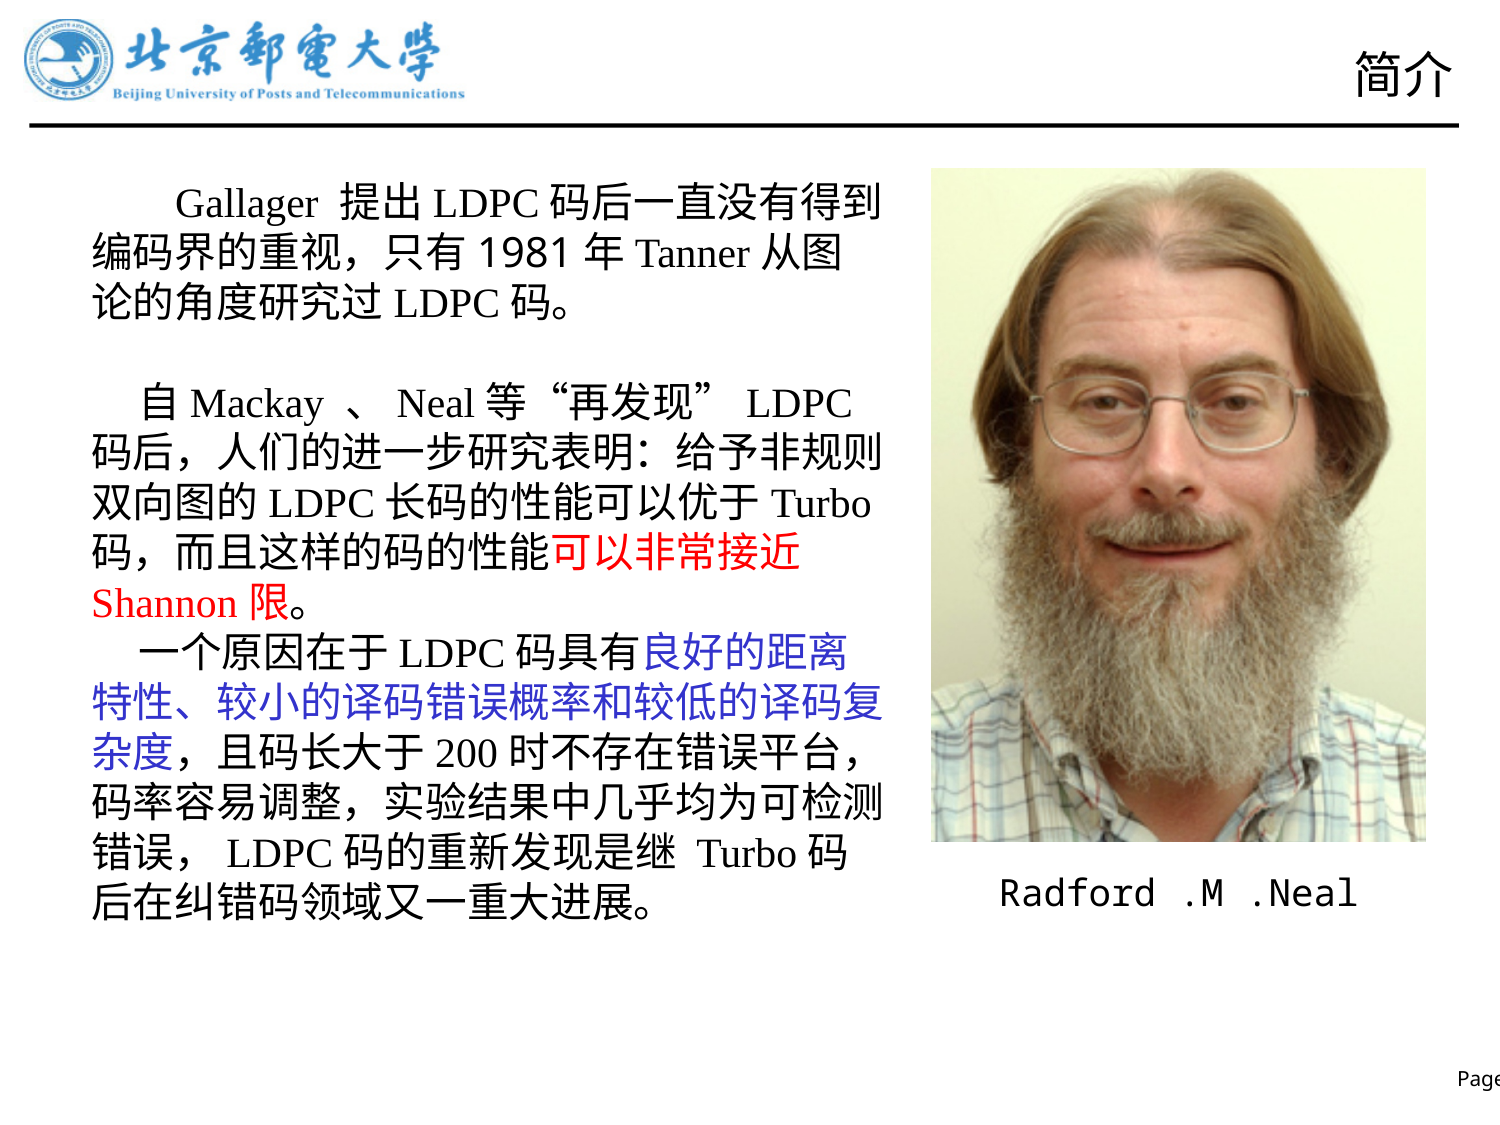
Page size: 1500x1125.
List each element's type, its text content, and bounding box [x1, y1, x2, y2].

picture [23, 19, 467, 102]
text_box Radford .M .Neal [983, 861, 1374, 921]
text_box Gallager 提出LDPC码后一直没有得到编码界的重视，只有1981年Tanner从图论的角度研究过LDPC码。 自Mackay 、Neal等“再发现”LDPC码后，人们的进一步研究表明：给予非规则双向图的LDPC长码的性能可以优于Turbo码，而且这样的码的性能可以非常接近Shannon限。 一个原因在于LDPC码具有良好的距离特性、较小的译码错误概率和较低的译码复杂度，且码长大于200时不存在错误平台，码率容易调整，实验结果中几乎均为可检测错误，LDPC码的重新发现是继 Turbo码后在纠错码领域又一重大进展。 [76, 168, 900, 934]
picture [931, 168, 1426, 842]
title 简介 [728, 16, 1469, 130]
